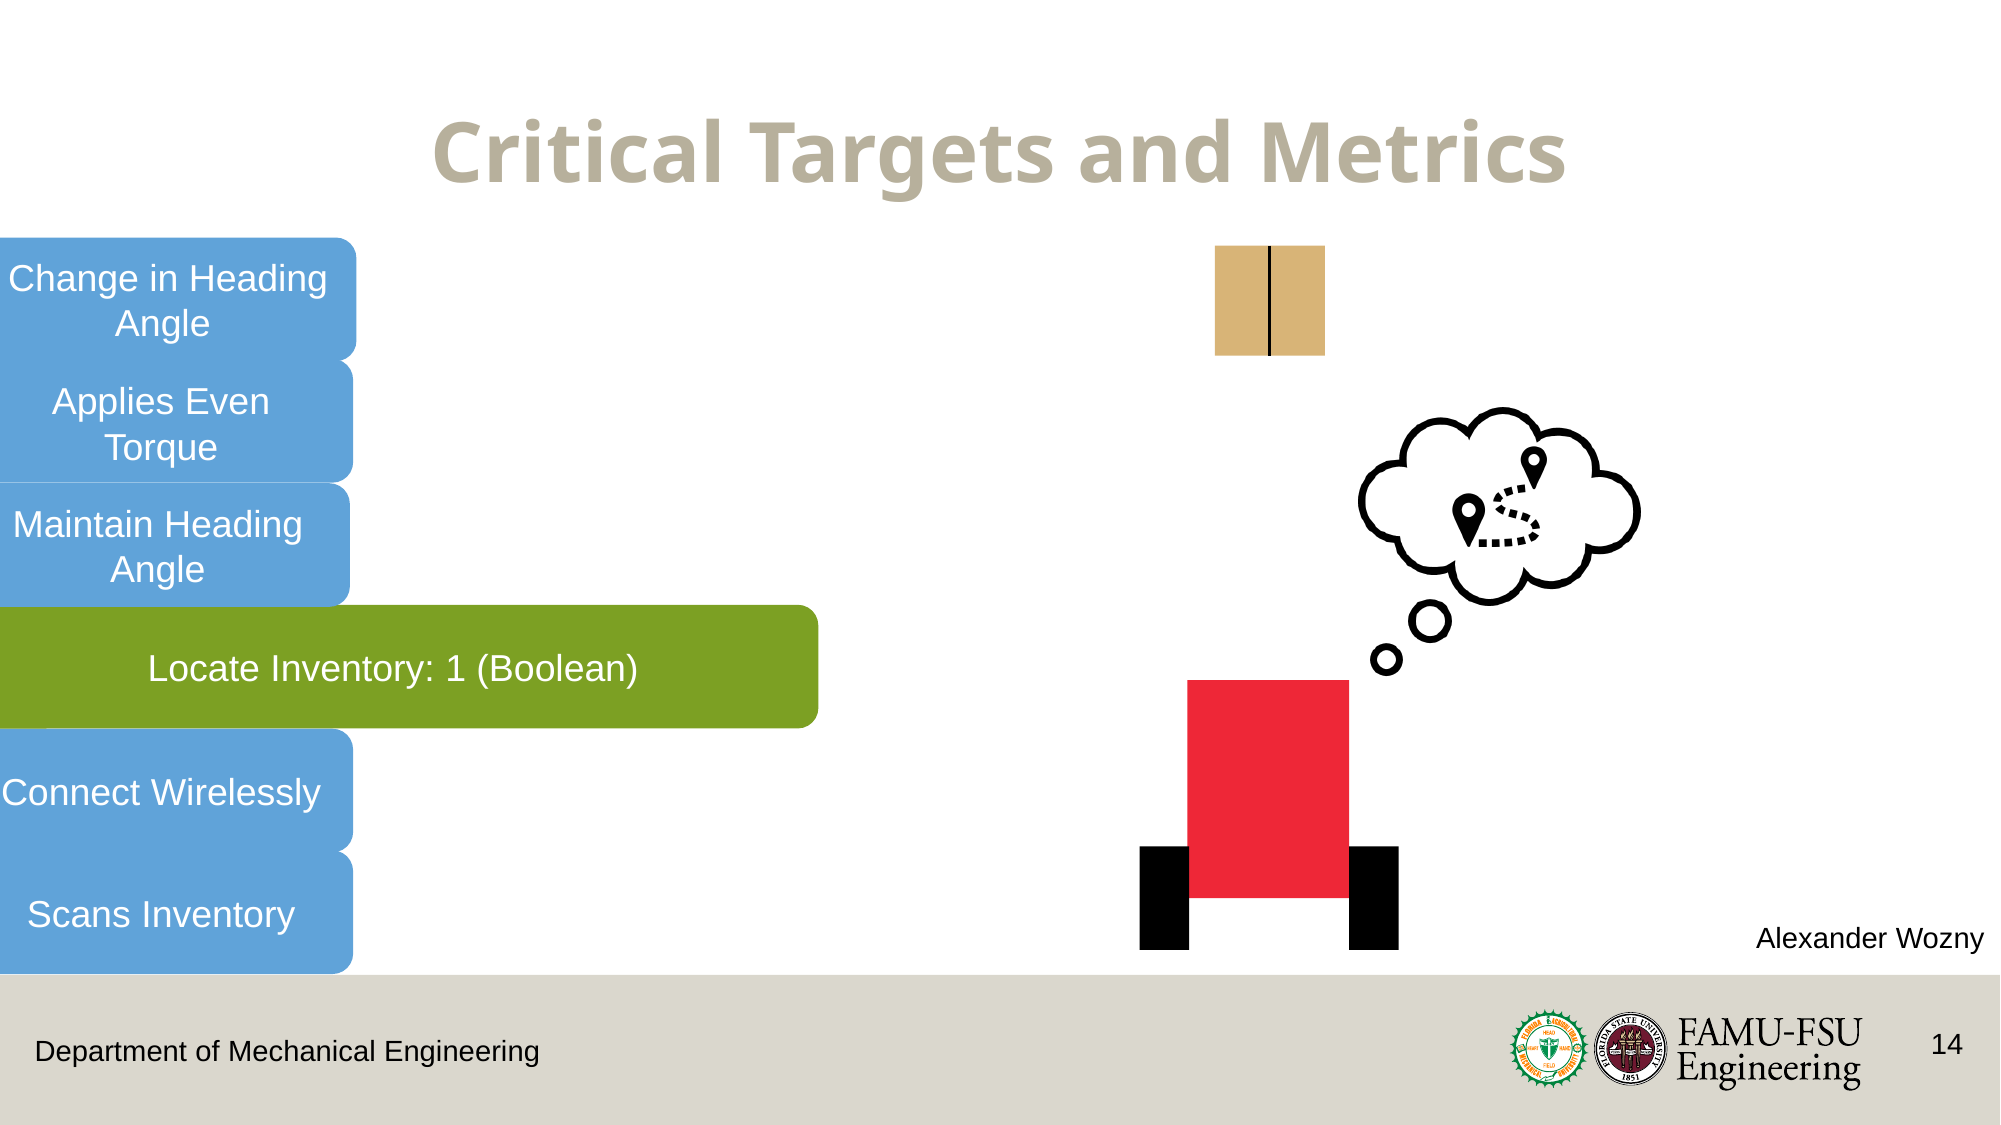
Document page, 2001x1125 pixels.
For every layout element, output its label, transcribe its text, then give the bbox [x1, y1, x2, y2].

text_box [1139, 680, 1399, 950]
text_box Critical Targets and Metrics [137, 45, 1863, 209]
text_box Locate Inventory: 1 (Boolean) [0, 603, 820, 730]
text_box Change in Heading Angle [0, 236, 358, 361]
slide_number 14 [1862, 1017, 1978, 1078]
text_box [1214, 245, 1326, 357]
text_box Maintain Heading Angle [0, 482, 351, 608]
picture [1324, 366, 1674, 720]
text_box Scans Inventory [0, 849, 355, 976]
footer Alexander Wozny [1544, 912, 2000, 973]
text_box Connect Wirelessly [0, 730, 355, 851]
text_box Applies Even Torque [0, 357, 355, 483]
